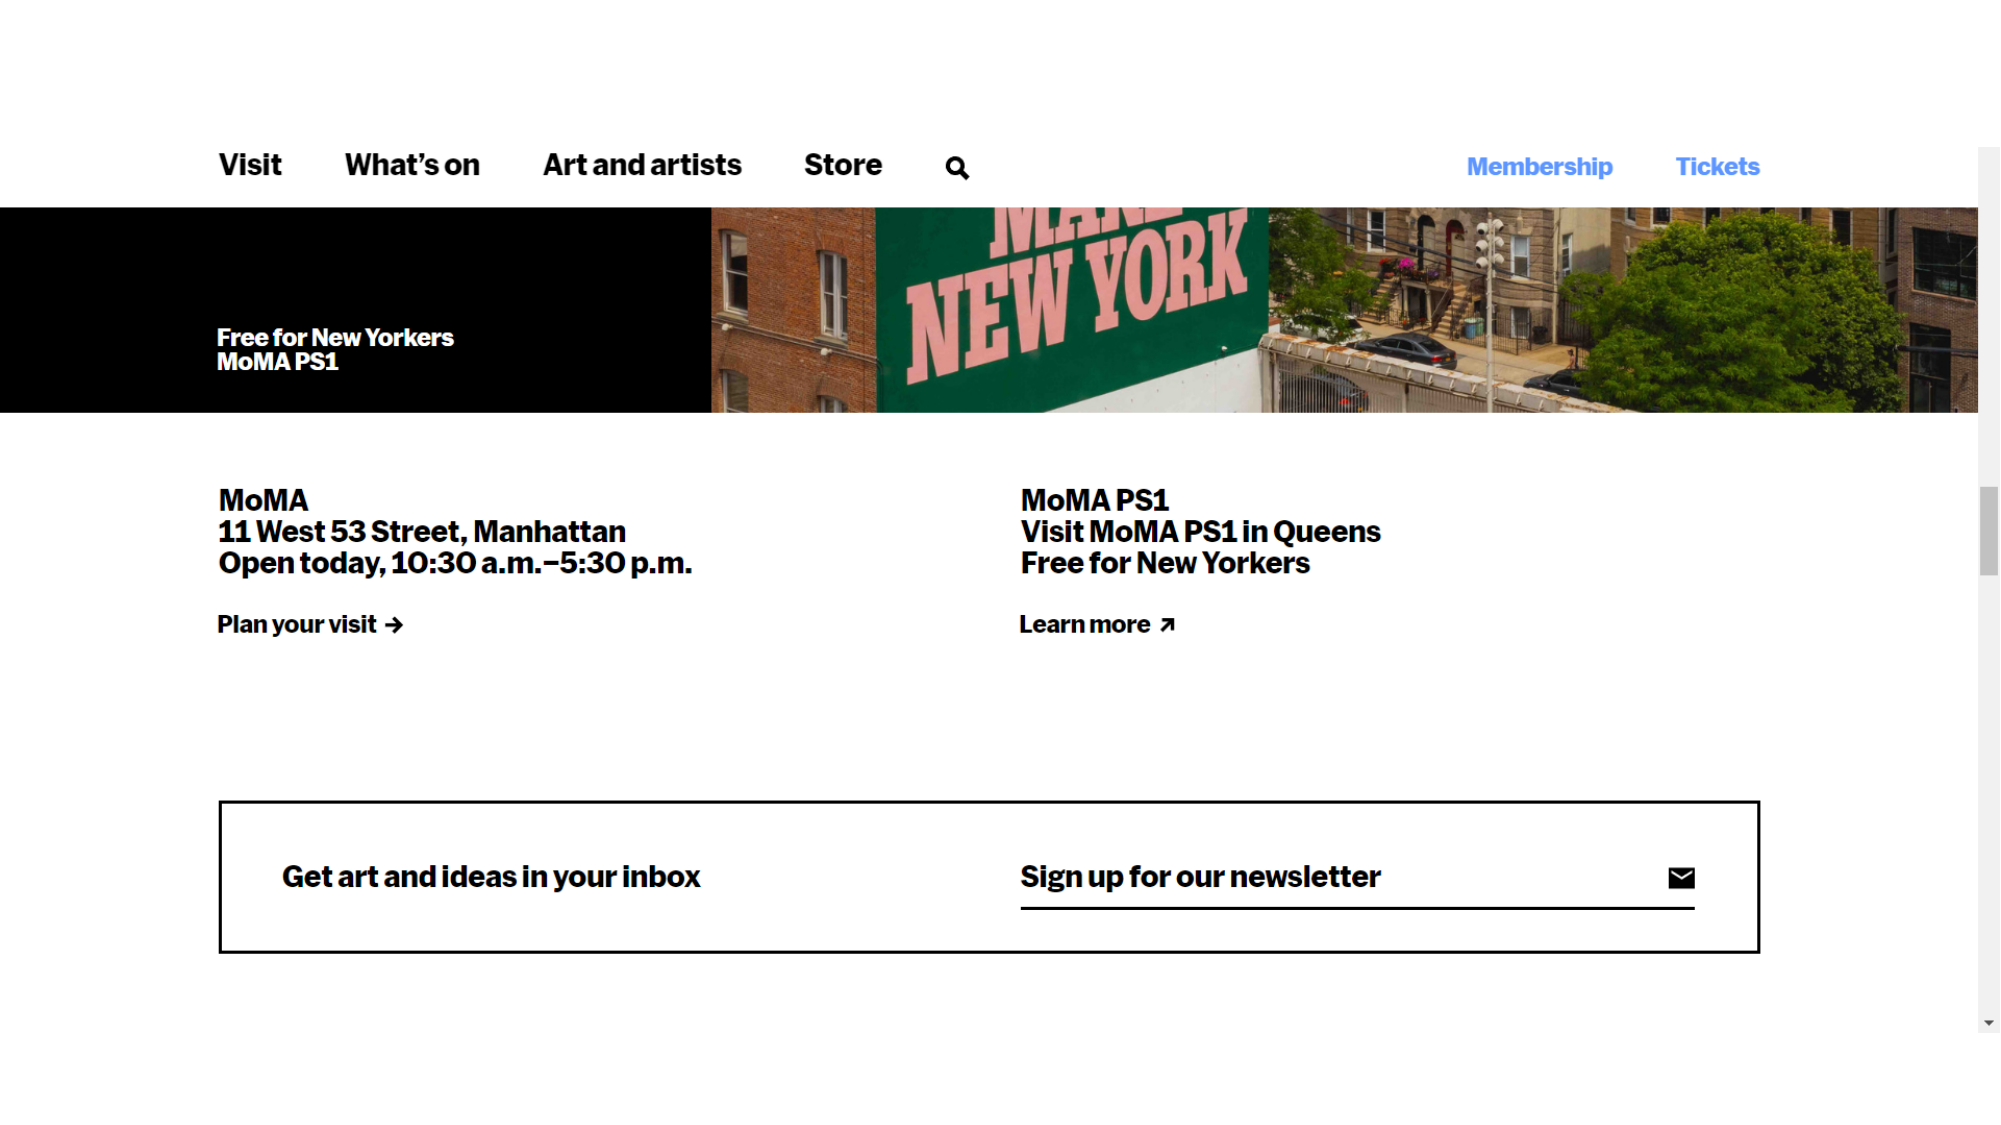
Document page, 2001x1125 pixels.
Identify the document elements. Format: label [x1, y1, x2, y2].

picture [0, 147, 2000, 1033]
